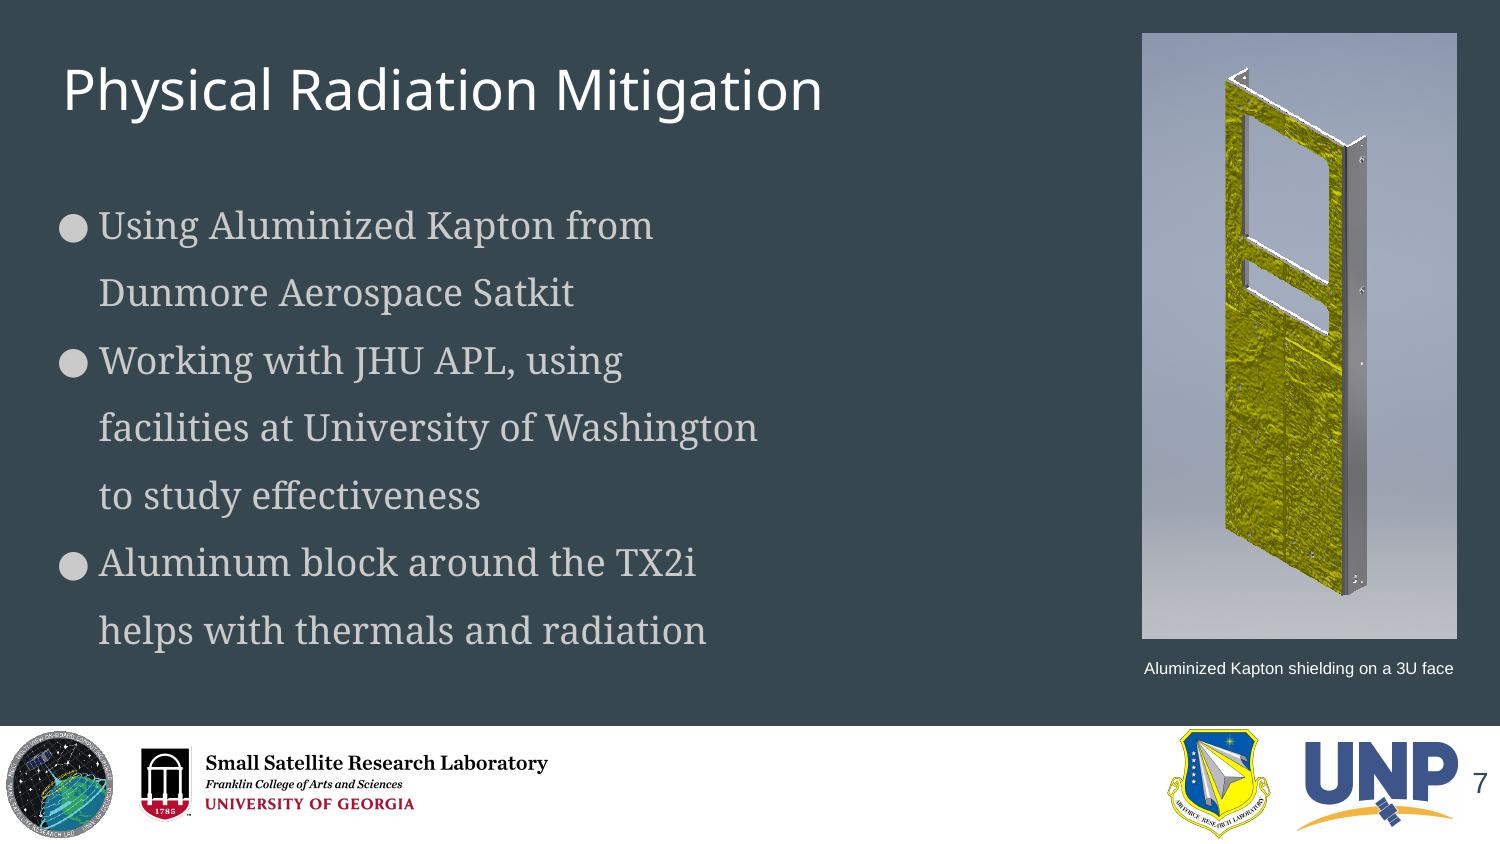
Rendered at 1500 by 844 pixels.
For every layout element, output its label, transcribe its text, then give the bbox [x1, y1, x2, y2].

picture [1141, 32, 1457, 639]
text_box [1280, 726, 1500, 844]
list Using Aluminized Kapton from Dunmore Aerospace Satkit Working with JHU APL, using facilities at University of Washington to study effectiveness Aluminum block around the TX2i helps with thermals and radiation [31, 168, 784, 697]
title Physical Radiation Mitigation [51, 43, 1136, 137]
picture [1158, 724, 1279, 844]
picture [5, 731, 113, 838]
text_box [0, 726, 1155, 844]
picture [1296, 741, 1459, 832]
text_box Aluminized Kapton shielding on a 3U face [1066, 652, 1500, 697]
picture [139, 746, 549, 823]
slide_number ‹#› [1463, 749, 1500, 814]
